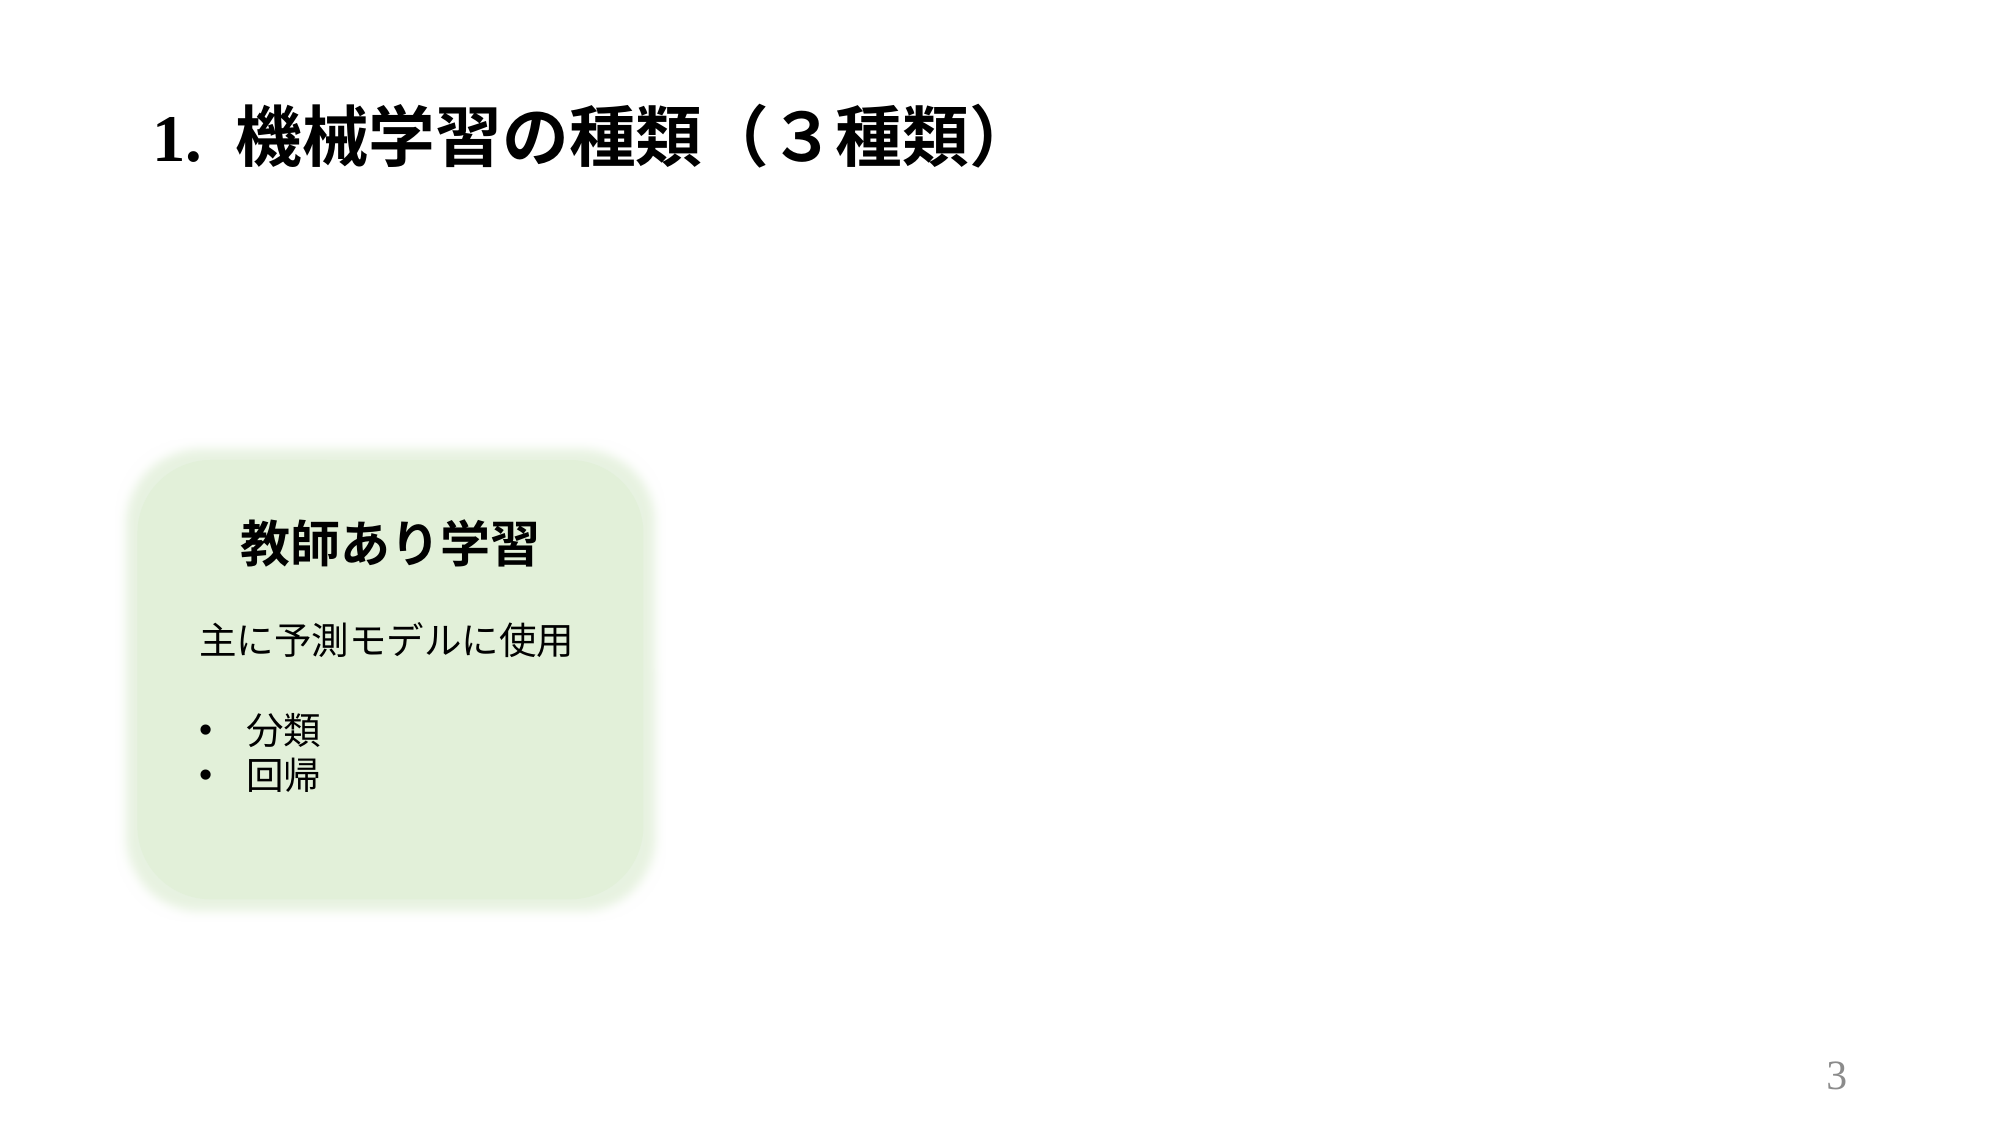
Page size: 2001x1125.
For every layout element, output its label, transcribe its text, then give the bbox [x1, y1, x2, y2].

title 1. 機械学習の種類（３種類） [137, 59, 1863, 220]
text_box 教師あり学習 主に予測モデルに使用 分類 回帰 [184, 505, 597, 850]
text_box [136, 458, 645, 901]
slide_number 3 [1412, 1042, 1863, 1103]
